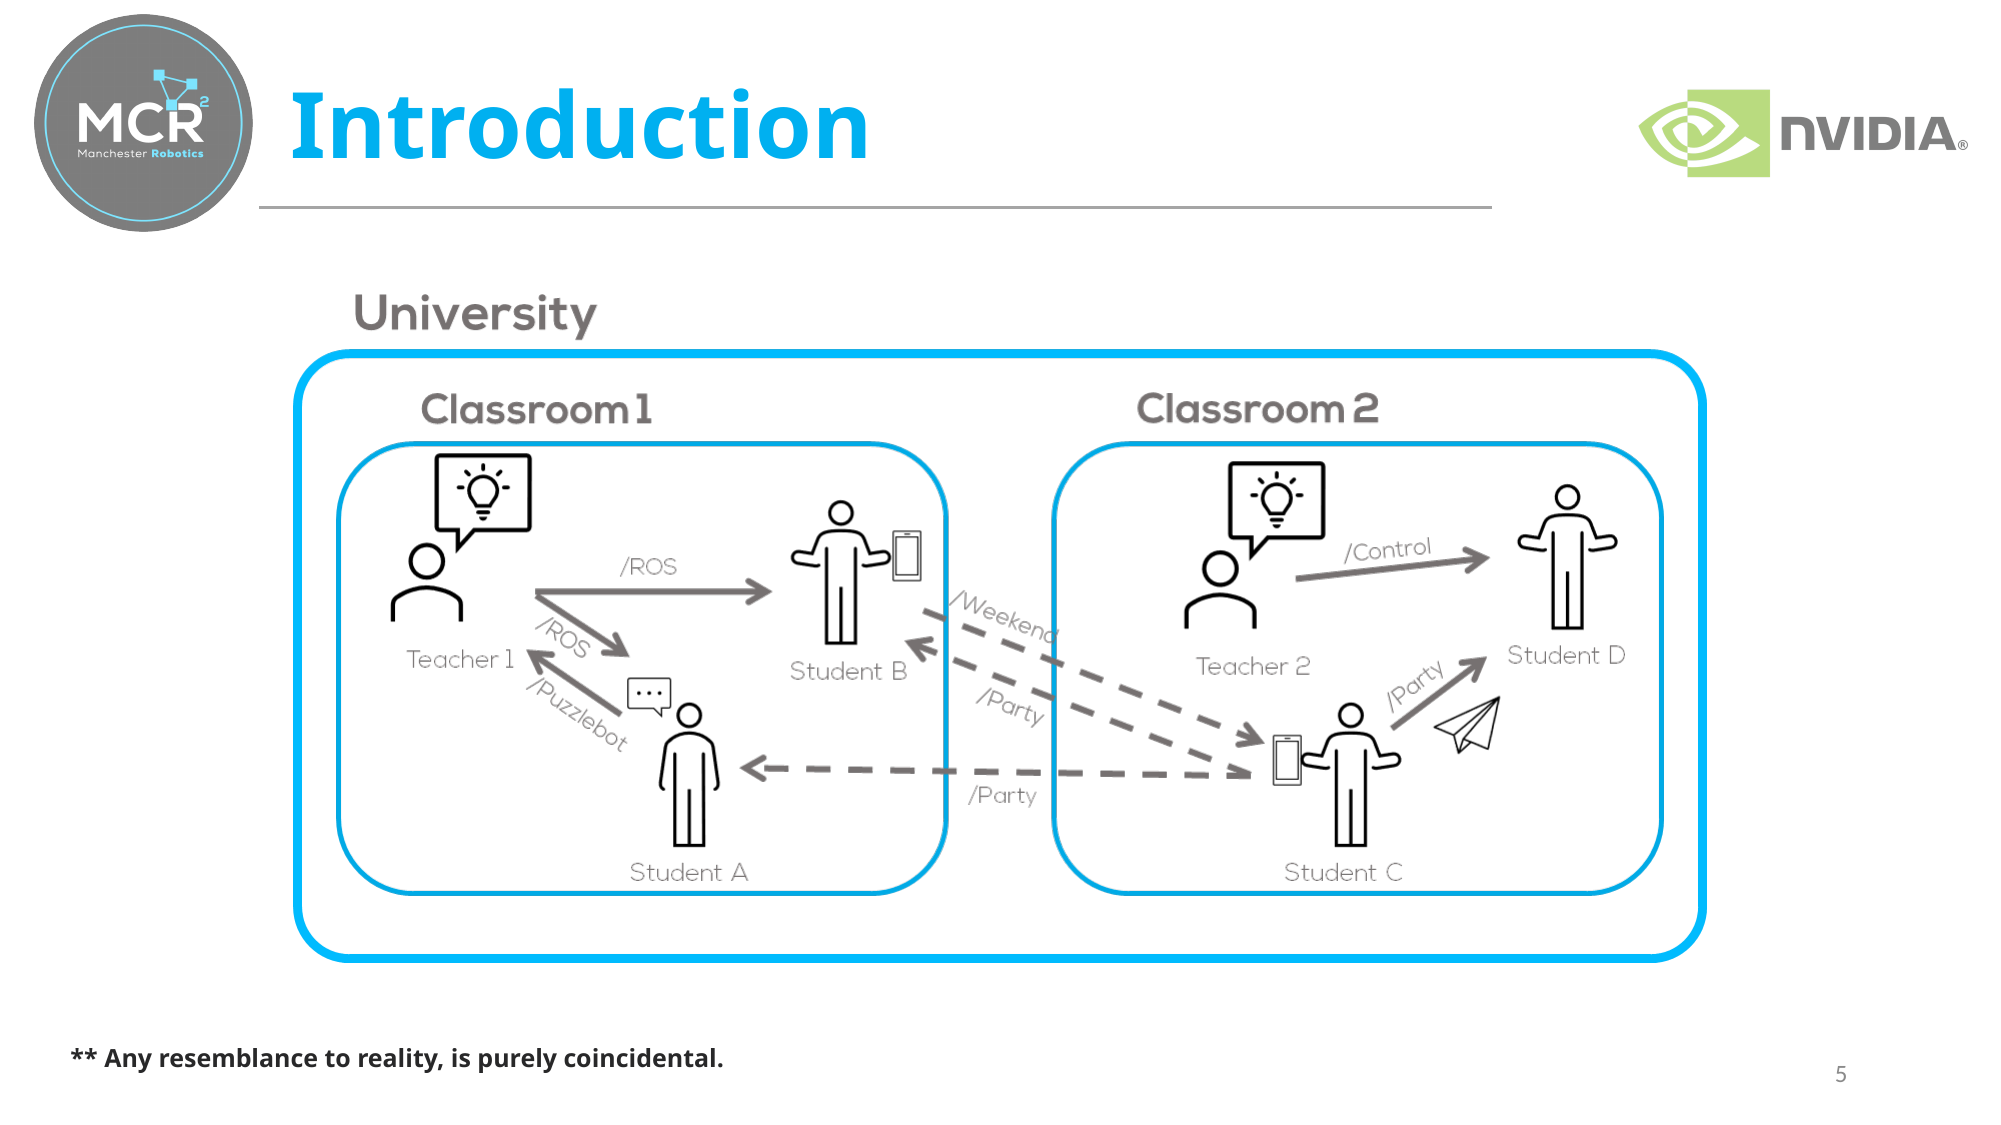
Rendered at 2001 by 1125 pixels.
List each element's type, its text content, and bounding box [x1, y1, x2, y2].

picture [293, 918, 337, 963]
title Introduction [275, 19, 1615, 238]
picture [1663, 919, 1707, 963]
picture [293, 269, 1707, 394]
slide_number 5 [1412, 1042, 1863, 1103]
text_box ** Any resemblance to reality, is purely coincidental. [55, 1034, 794, 1080]
picture [303, 359, 1697, 953]
